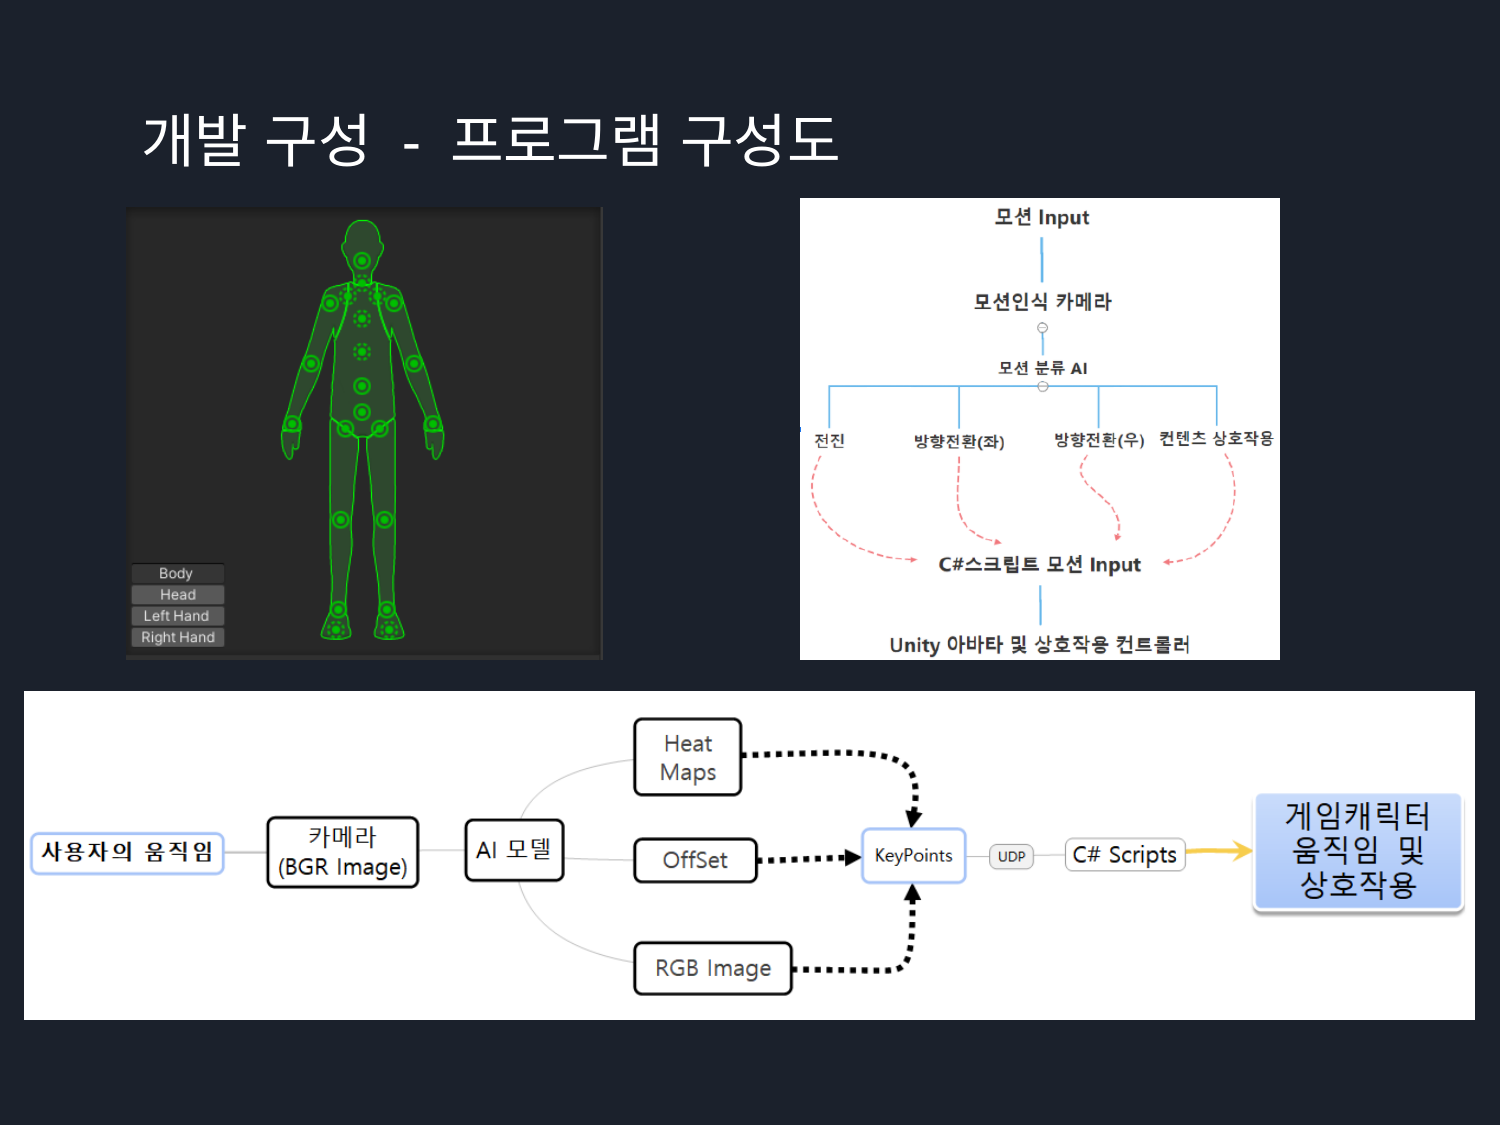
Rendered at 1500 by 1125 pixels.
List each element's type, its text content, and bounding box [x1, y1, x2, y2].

picture [800, 197, 1280, 660]
title 개발 구성 - 프로그램 구성도 [126, 97, 1128, 199]
picture [24, 691, 1476, 1021]
picture [126, 206, 603, 660]
